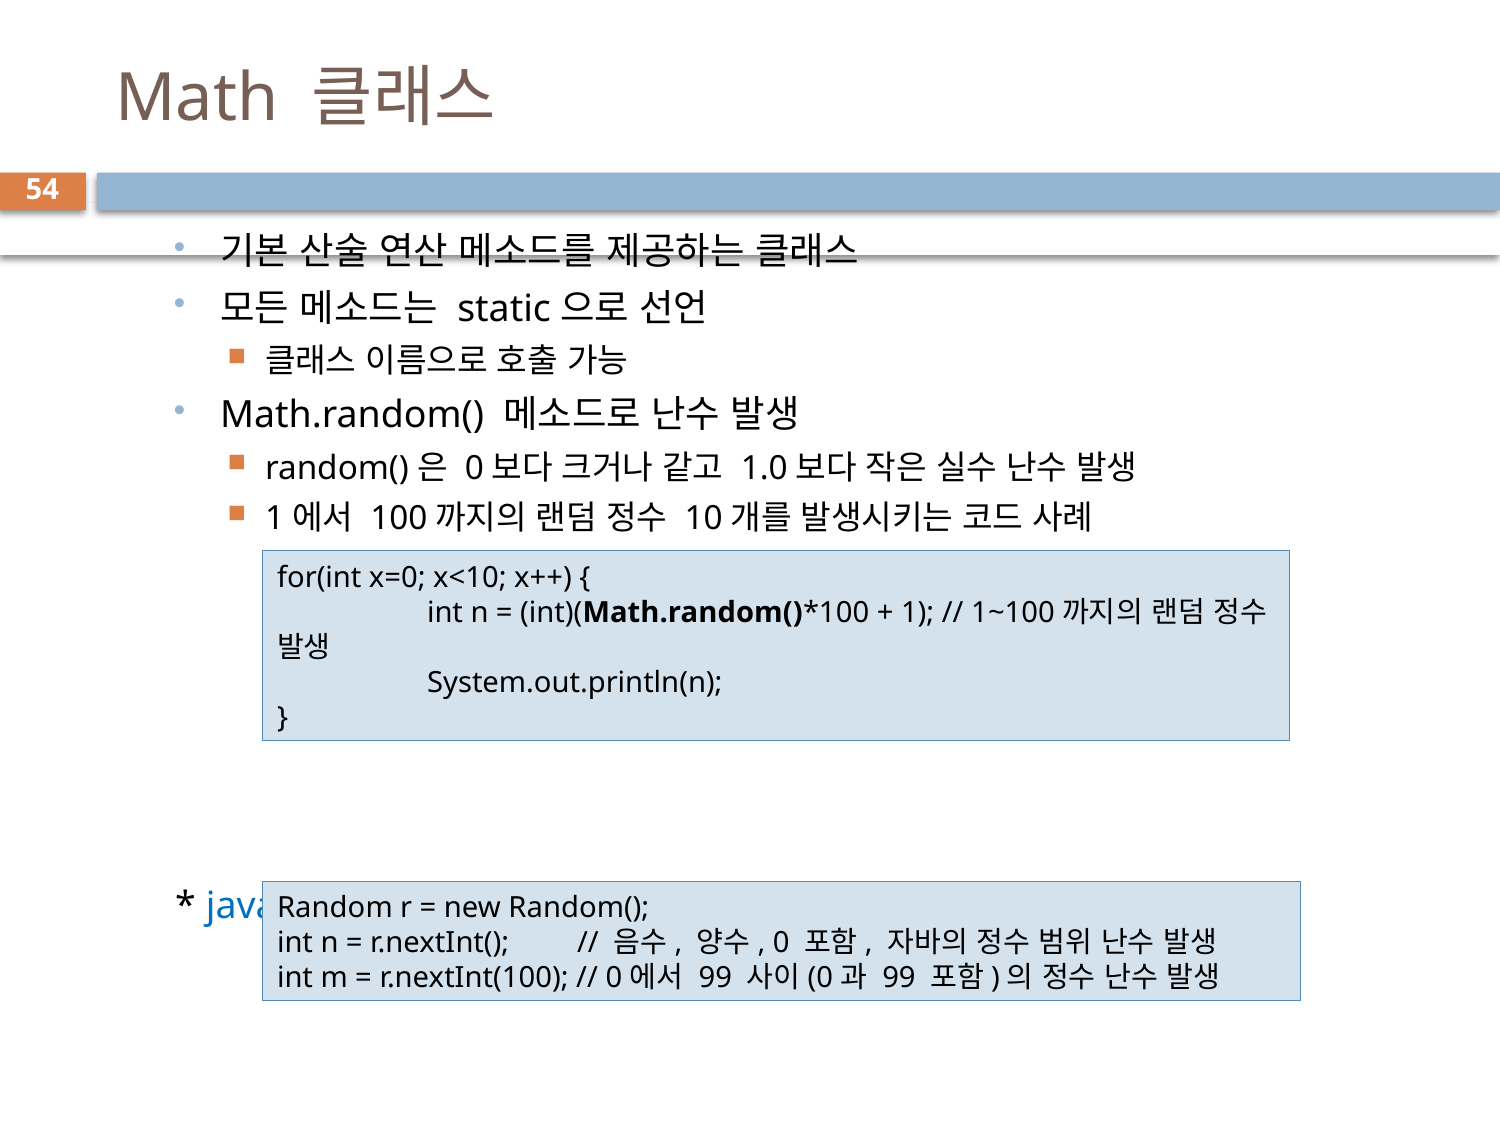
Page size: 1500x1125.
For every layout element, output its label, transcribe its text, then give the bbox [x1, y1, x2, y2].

text_box for(int x=0; x<10; x++) { int n = (int)(Math.random()*100 + 1); // 1~100까지의 랜덤 정수 발생 System.out.println(n); } [262, 550, 1290, 741]
slide_number 54 [0, 170, 87, 211]
list 기본 산술 연산 메소드를 제공하는 클래스 모든 메소드는 static으로 선언 클래스 이름으로 호출 가능 Math.random() 메소드로 난수 발생 random()은 0보다 크거나 같고 1.0보다 작은 실수 난수 발생 1에서 100까지의 랜덤 정수 10개를 발생시키는 코드 사례 * java.util.Random 클래스를 이용하여 난수 발생 가능 [100, 219, 1438, 1047]
title Math 클래스 [100, 37, 1438, 149]
text_box Random r = new Random(); int n = r.nextInt(); // 음수, 양수, 0 포함, 자바의 정수 범위 난수 발생 int m = r.nextInt(100); // 0에서 99 사이(0과 99 포함)의 정수 난수 발생 [262, 881, 1301, 1001]
